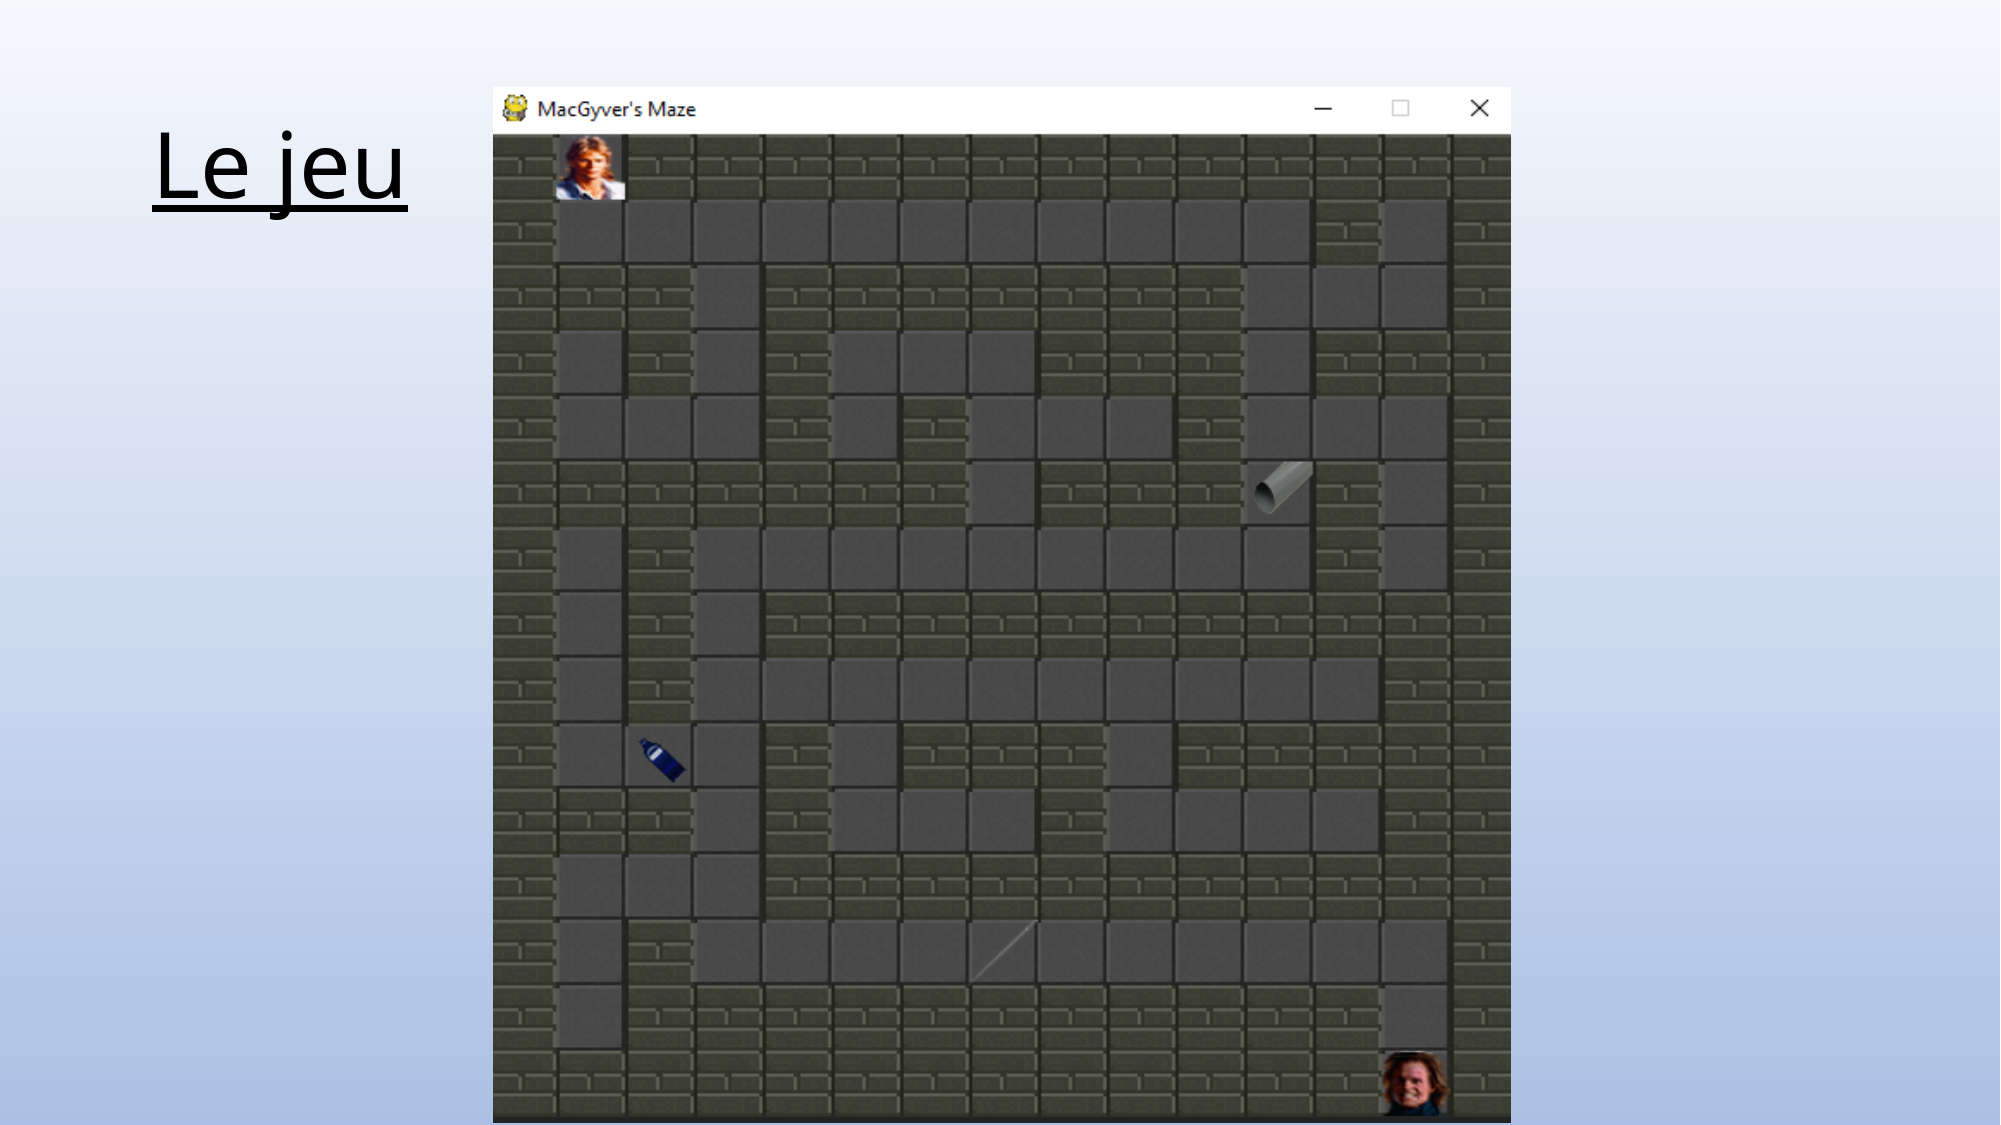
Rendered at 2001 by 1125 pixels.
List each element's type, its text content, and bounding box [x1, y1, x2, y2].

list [493, 87, 1511, 1123]
title Le jeu [137, 59, 1863, 278]
